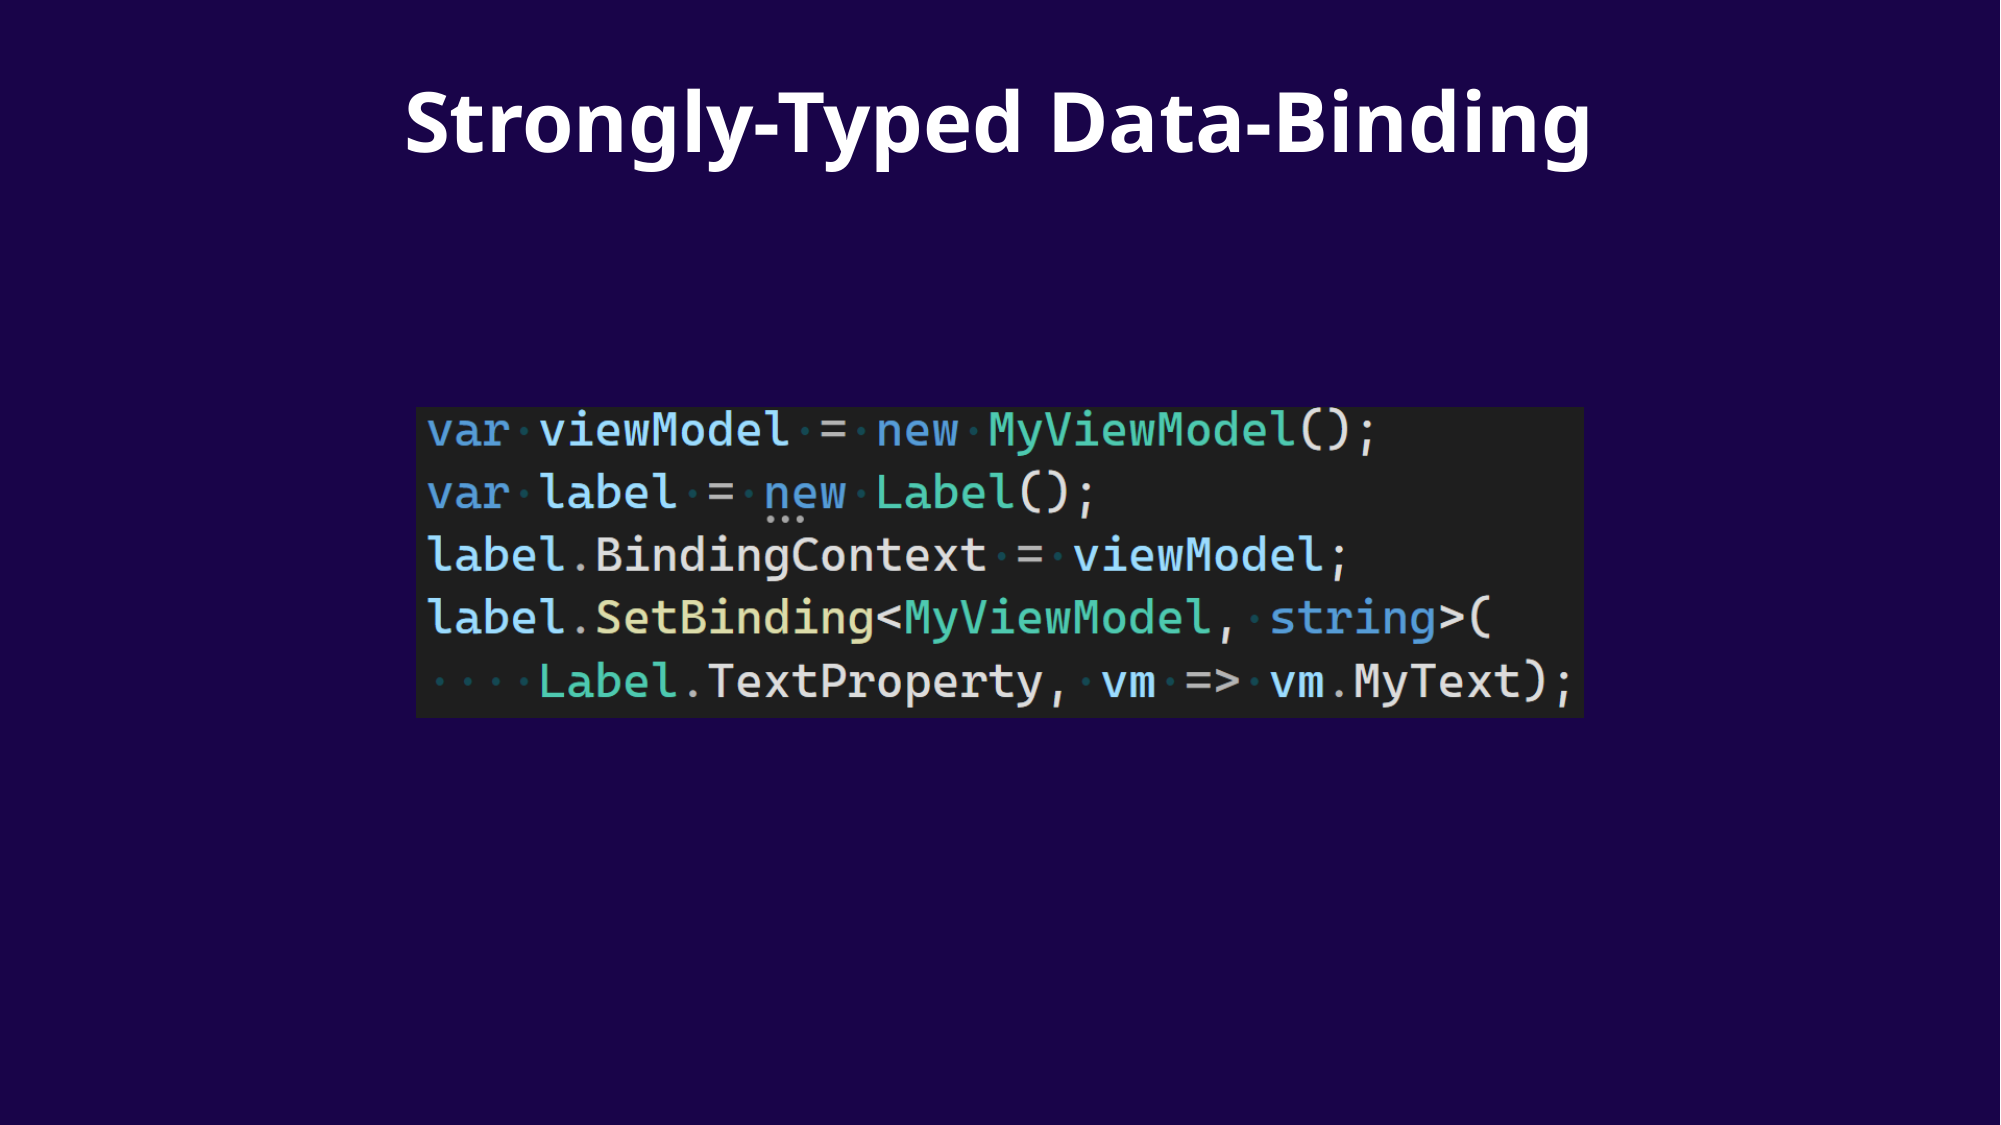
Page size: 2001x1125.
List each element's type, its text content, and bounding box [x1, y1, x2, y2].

title Strongly-Typed Data-Binding [96, 69, 1904, 171]
picture [416, 407, 1584, 718]
